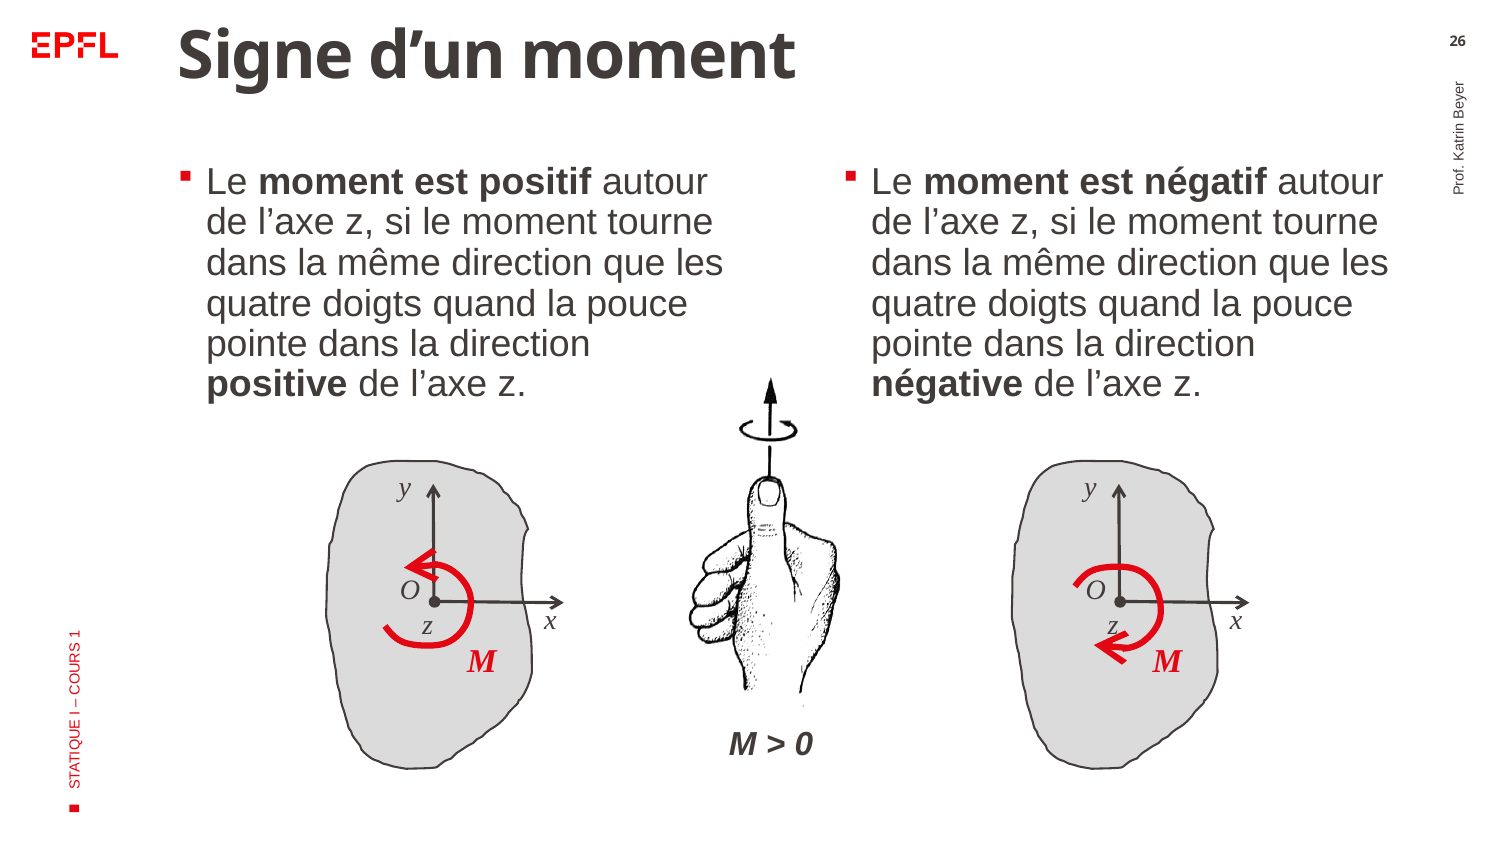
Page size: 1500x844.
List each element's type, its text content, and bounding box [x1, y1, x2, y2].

slide_number 26 [1415, 32, 1500, 59]
text_box M > 0 [714, 715, 829, 770]
title Signe d’un moment [148, 21, 1300, 198]
picture [21, 21, 129, 69]
footer Prof. Katrin Beyer [1415, 59, 1500, 641]
list Le moment est négatif autour de l’axe z, si le moment tourne dans la même direction que les quatre doigts quand la pouce pointe dans la direction négative de l’axe z. [813, 154, 1416, 691]
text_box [1009, 458, 1260, 769]
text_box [324, 458, 575, 769]
slide_number STATIQUE I – COURS 1 [0, 256, 149, 805]
list Le moment est positif autour de l’axe z, si le moment tourne dans la même direction que les quatre doigts quand la pouce pointe dans la direction positive de l’axe z. [148, 198, 750, 691]
picture [663, 340, 852, 708]
